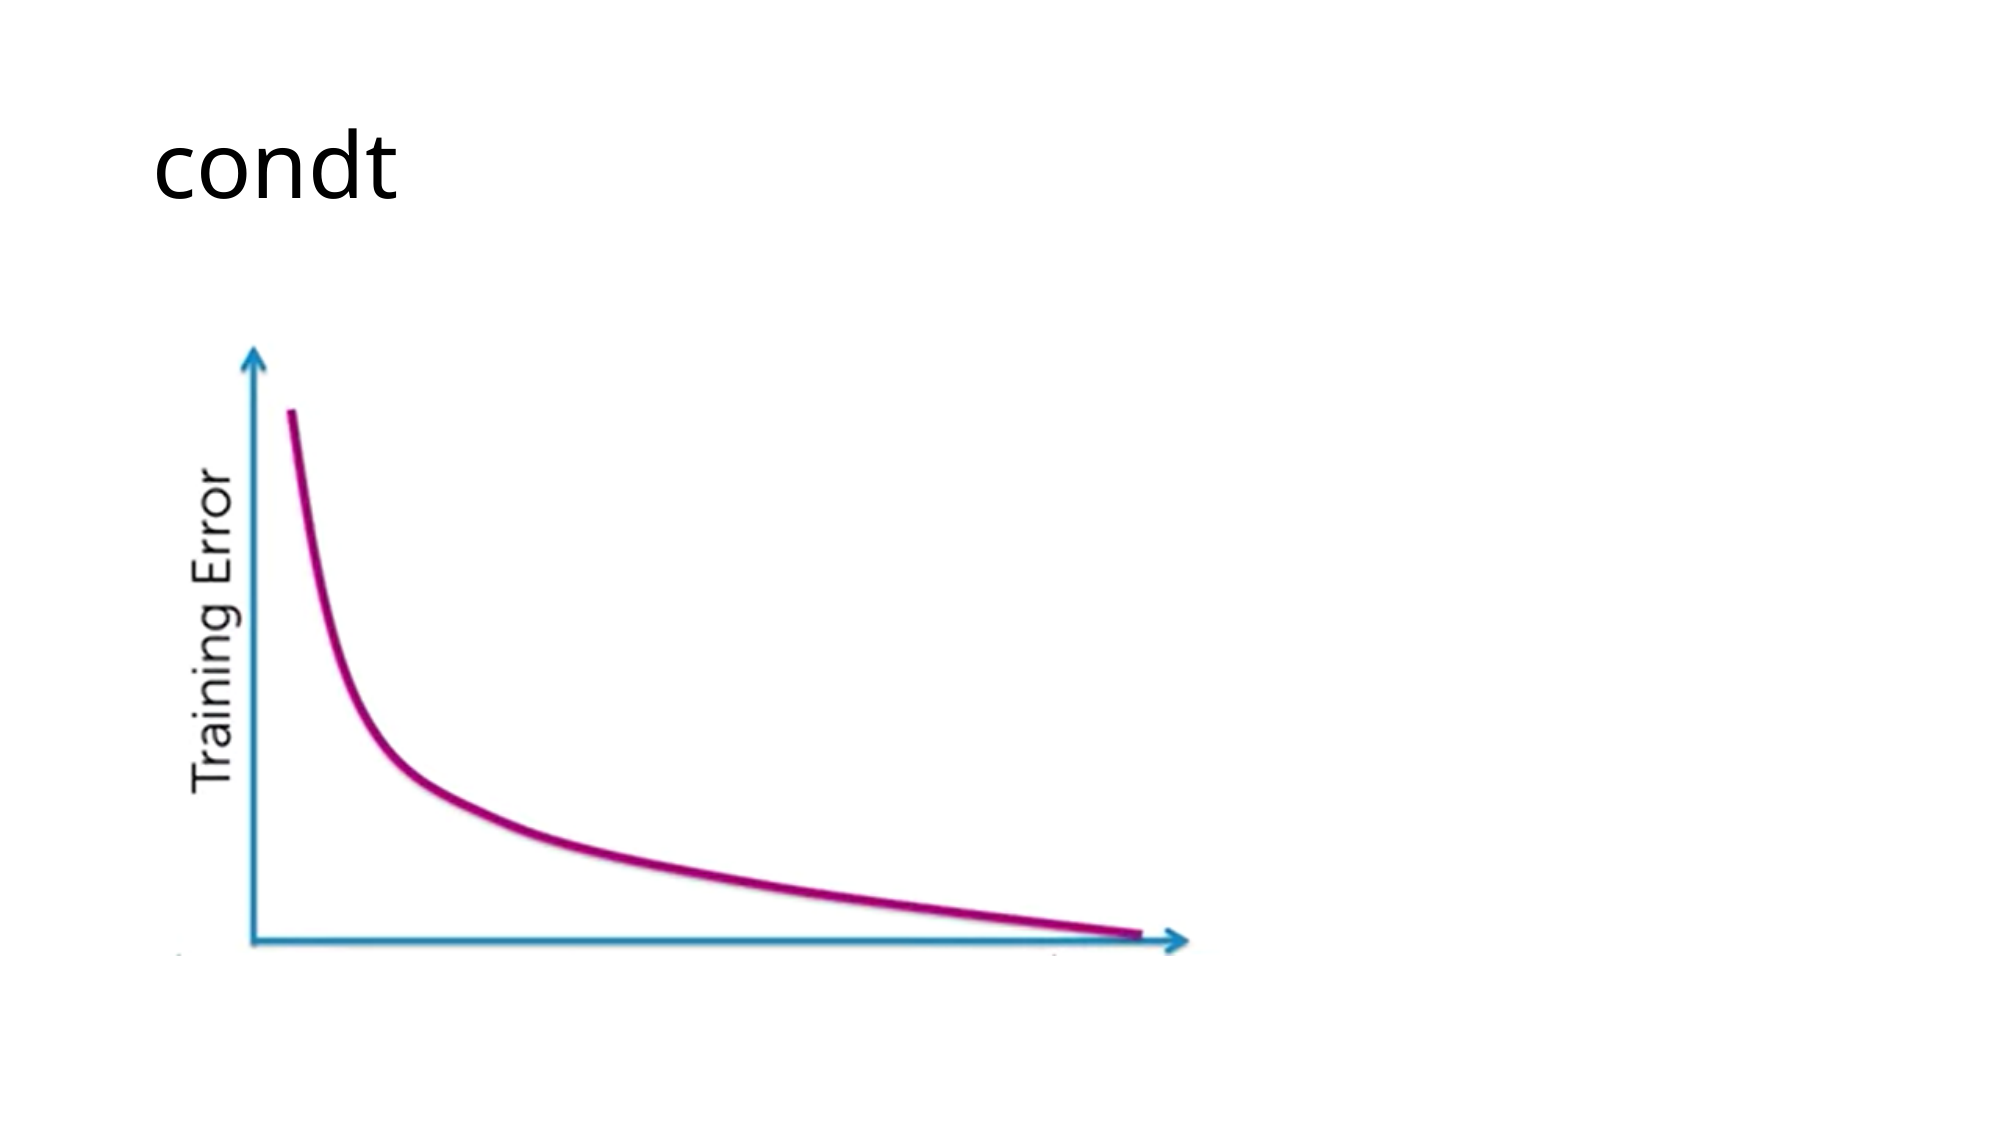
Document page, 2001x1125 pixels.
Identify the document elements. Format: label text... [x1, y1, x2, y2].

title condt [137, 59, 1863, 278]
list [166, 317, 1241, 956]
